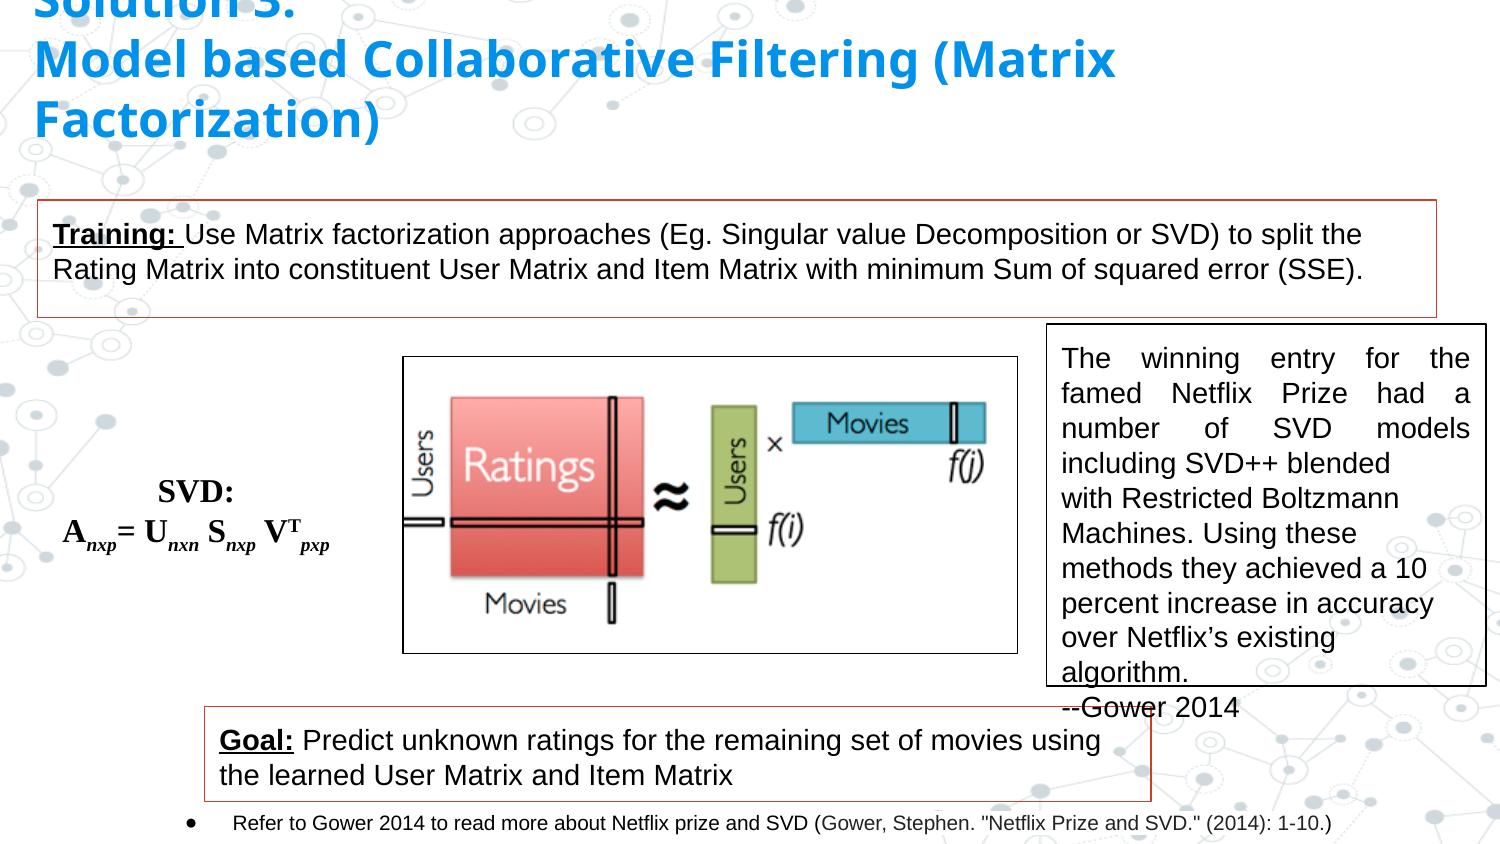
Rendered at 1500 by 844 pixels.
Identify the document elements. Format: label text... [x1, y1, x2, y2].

picture [0, 0, 1500, 844]
text_box The winning entry for the famed Netflix Prize had a number of SVD models including SVD++ blended with Restricted Boltzmann Machines. Using these methods they achieved a 10 percent increase in accuracy over Netflix’s existing algorithm. --Gower 2014 [1046, 324, 1487, 687]
text_box SVD: Anxp= Unxn Snxp VTpxp [18, 371, 374, 653]
title Solution 3: Model based Collaborative Filtering (Matrix Factorization) [18, 0, 1466, 163]
text_box Training: Use Matrix factorization approaches (Eg. Singular value Decomposition or SVD) to split the Rating Matrix into constituent User Matrix and Item Matrix with minimum Sum of squared error (SSE). [37, 200, 1437, 318]
text_box Refer to Gower 2014 to read more about Netflix prize and SVD (Gower, Stephen. "Netflix Prize and SVD." (2014): 1-10.) [142, 794, 1427, 833]
text_box Goal: Predict unknown ratings for the remaining set of movies using the learned User Matrix and Item Matrix [204, 706, 1152, 794]
